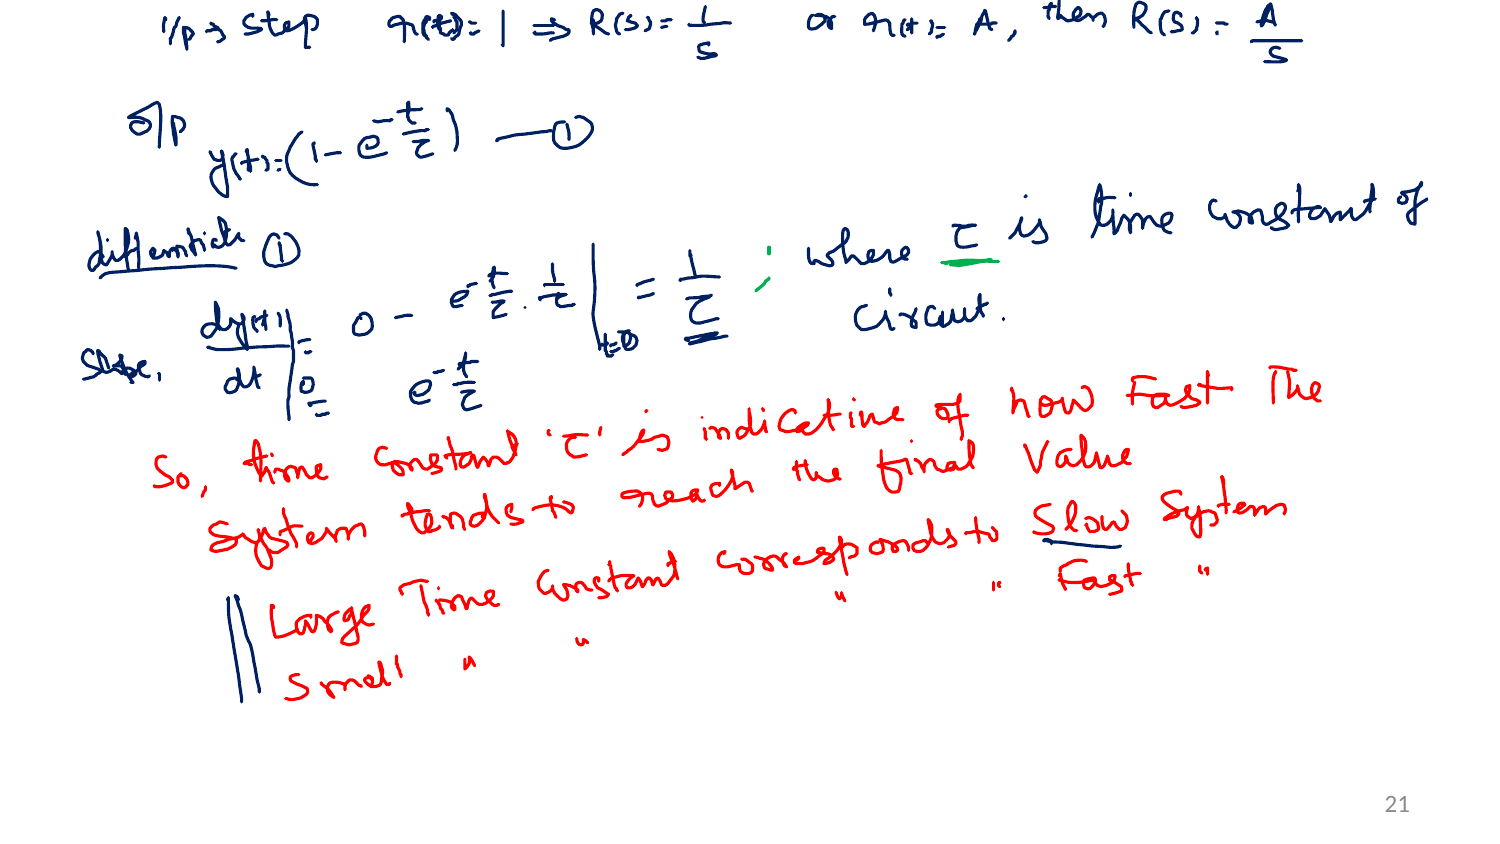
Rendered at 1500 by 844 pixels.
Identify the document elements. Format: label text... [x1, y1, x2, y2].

slide_number 21 [1074, 782, 1425, 827]
